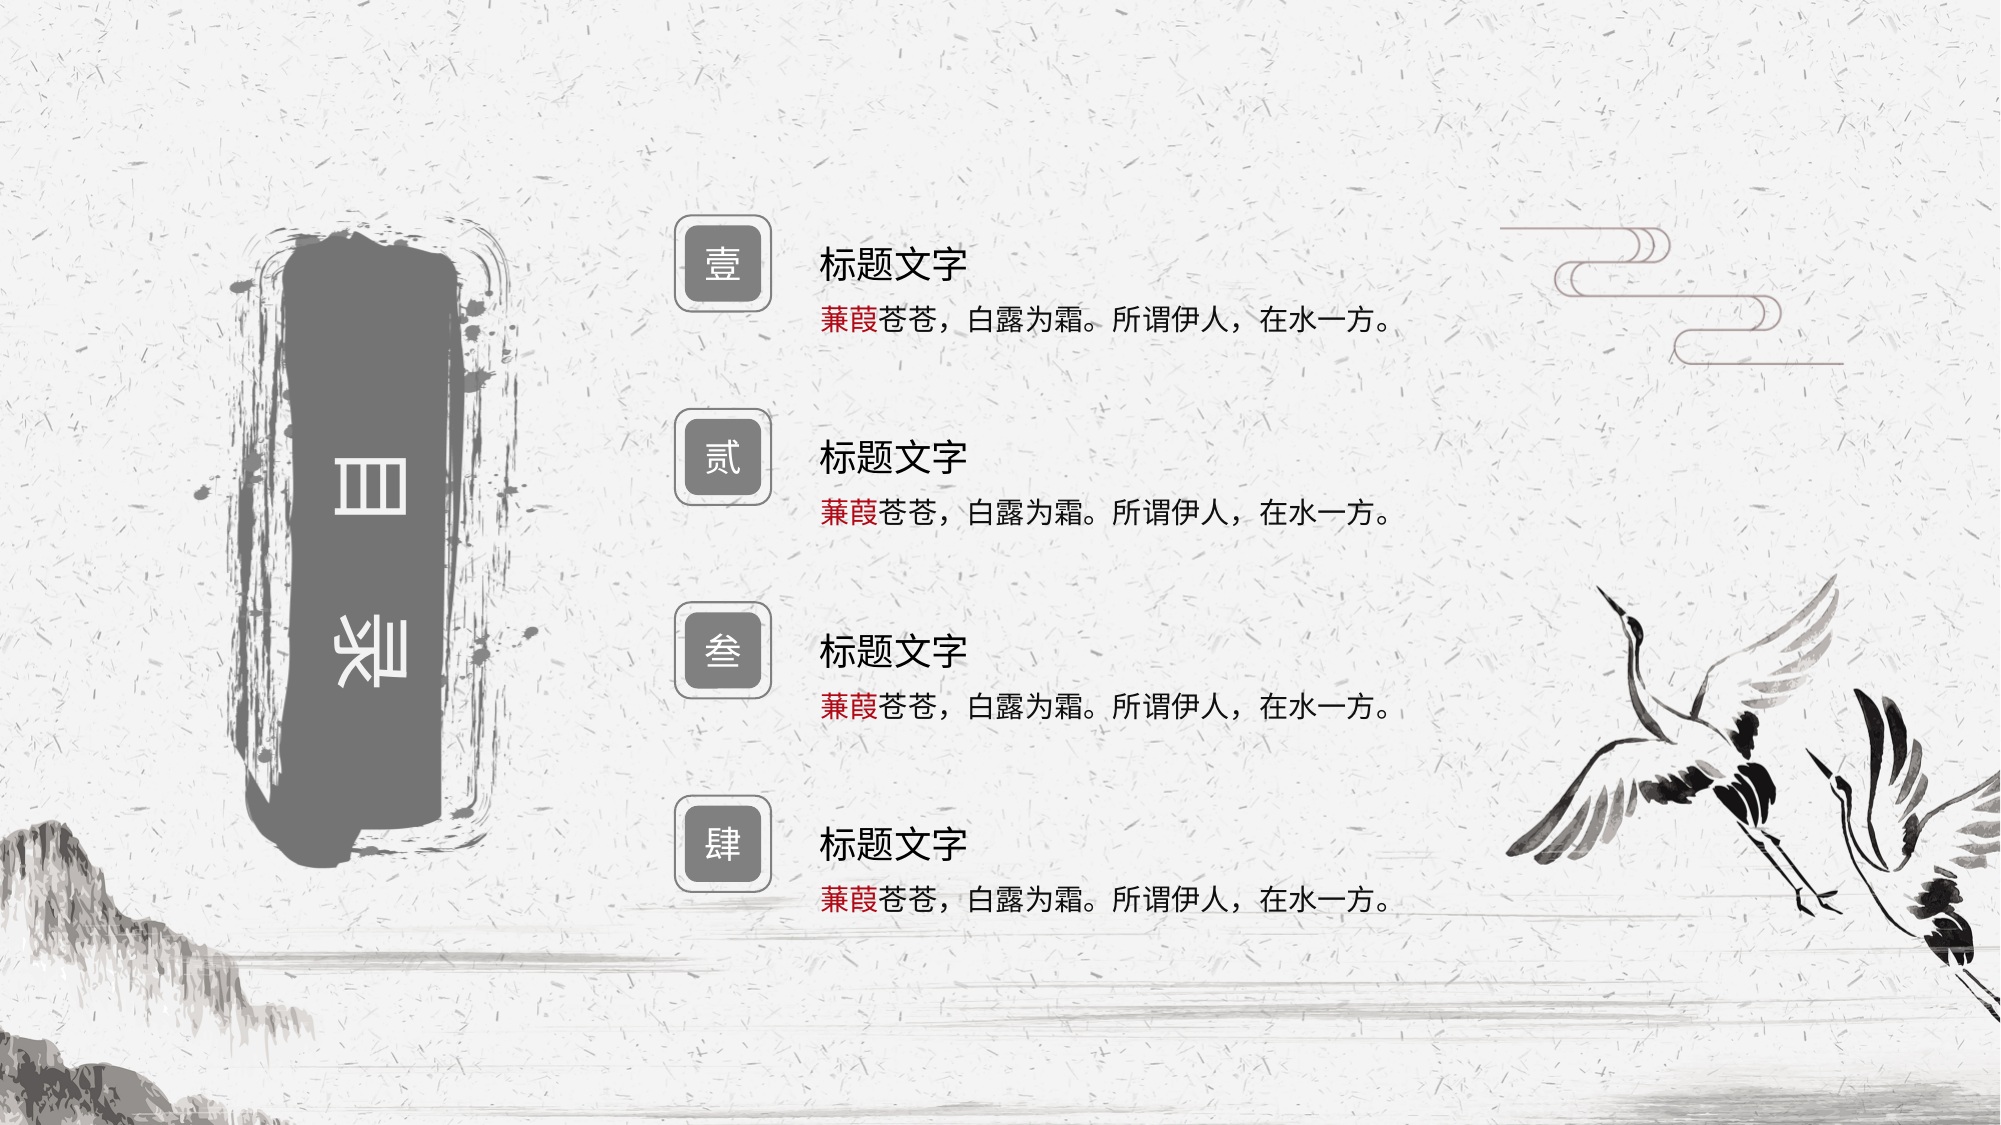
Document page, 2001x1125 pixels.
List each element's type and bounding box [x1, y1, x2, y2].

text_box [149, 167, 587, 907]
text_box [674, 795, 1423, 925]
text_box [674, 215, 1390, 345]
picture [0, 0, 2001, 1125]
text_box [674, 602, 1423, 732]
text_box [674, 408, 1423, 538]
